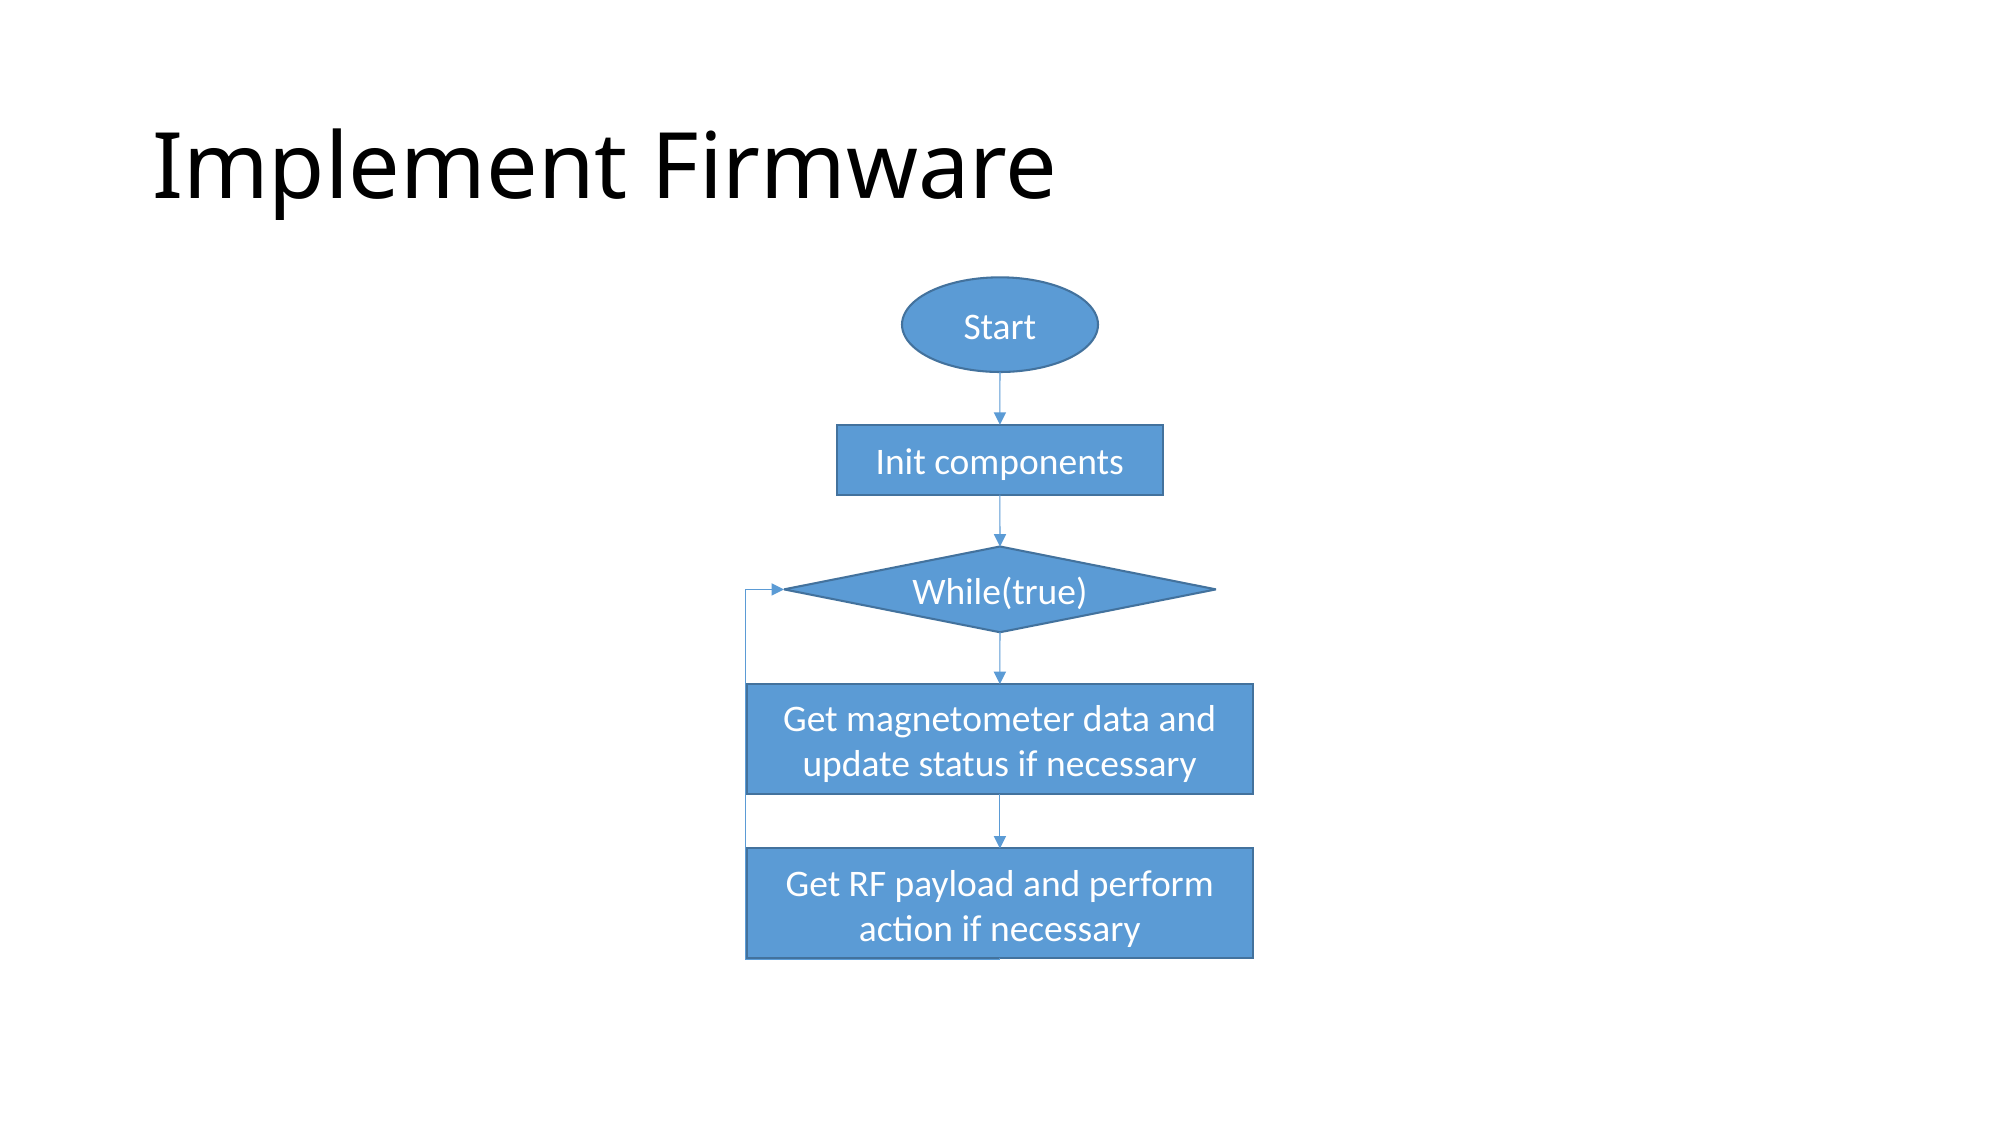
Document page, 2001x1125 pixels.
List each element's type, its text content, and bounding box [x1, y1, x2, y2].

text_box Start [900, 276, 1100, 374]
text_box Get magnetometer data and update status if necessary [1077, 683, 1254, 795]
text_box Init components [836, 424, 1164, 496]
text_box Get RF payload and perform action if necessary [746, 847, 1254, 959]
text_box While(true) [783, 545, 1217, 634]
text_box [707, 665, 1077, 882]
title Implement Firmware [137, 59, 1863, 278]
